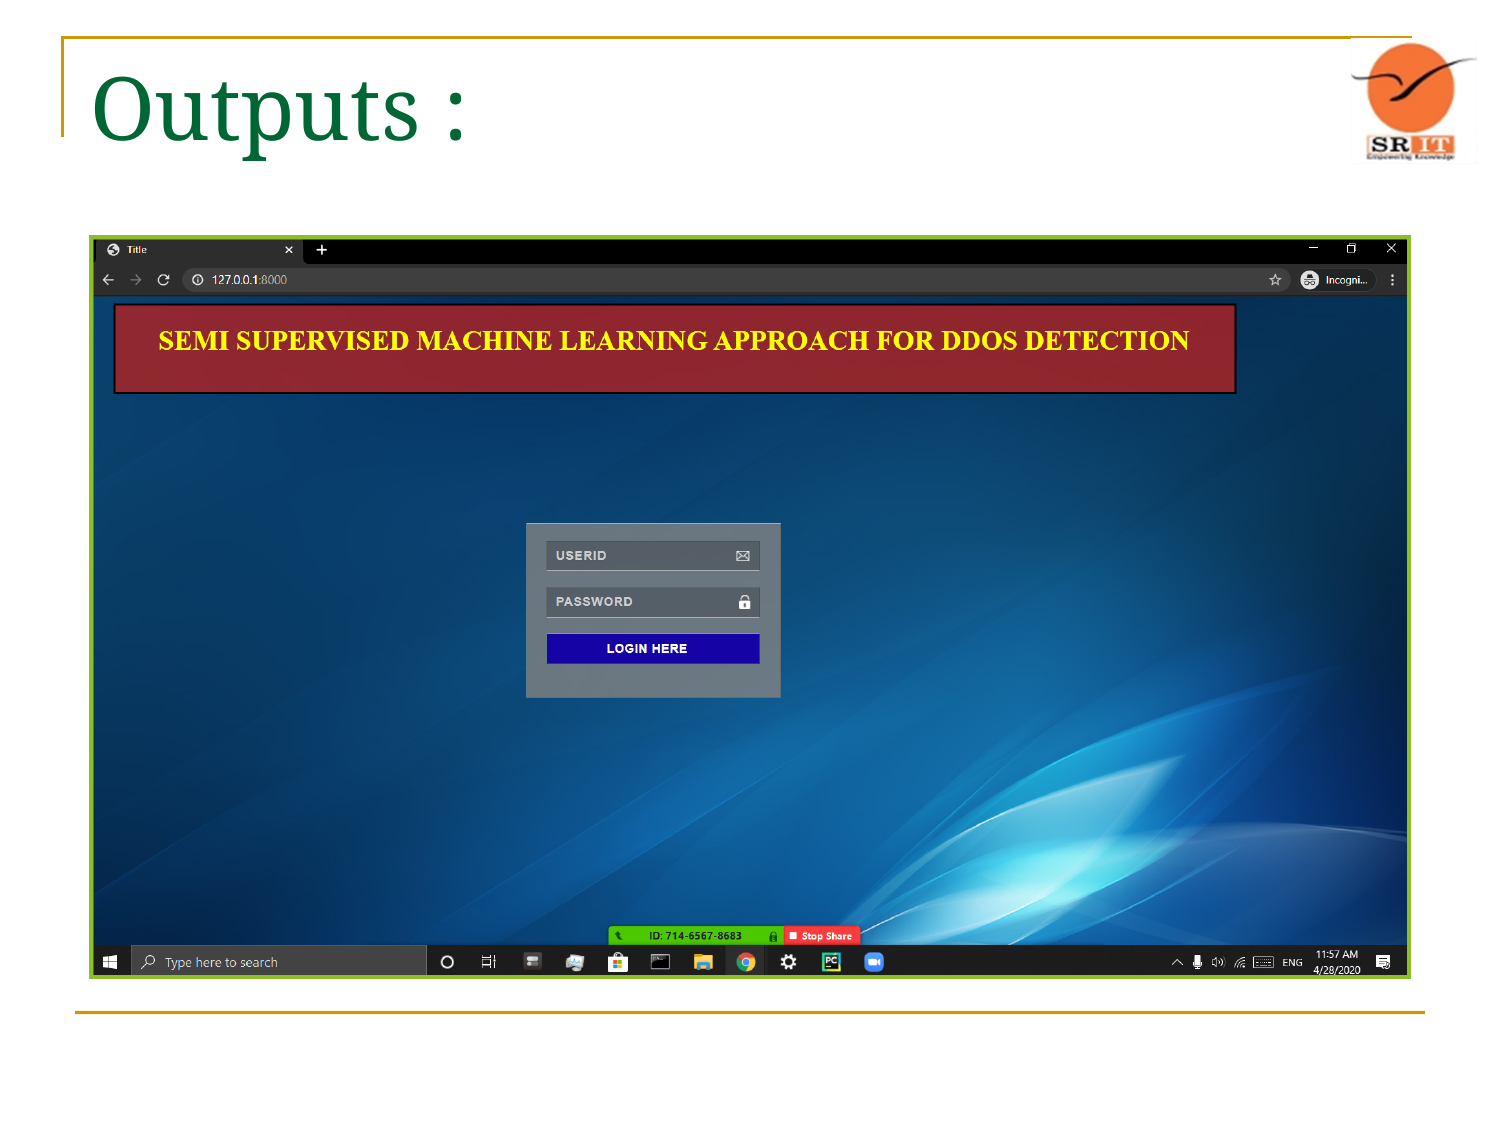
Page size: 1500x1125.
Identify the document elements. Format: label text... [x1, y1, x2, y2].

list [89, 235, 1411, 980]
picture [1350, 37, 1478, 165]
title Outputs : [74, 45, 1426, 233]
